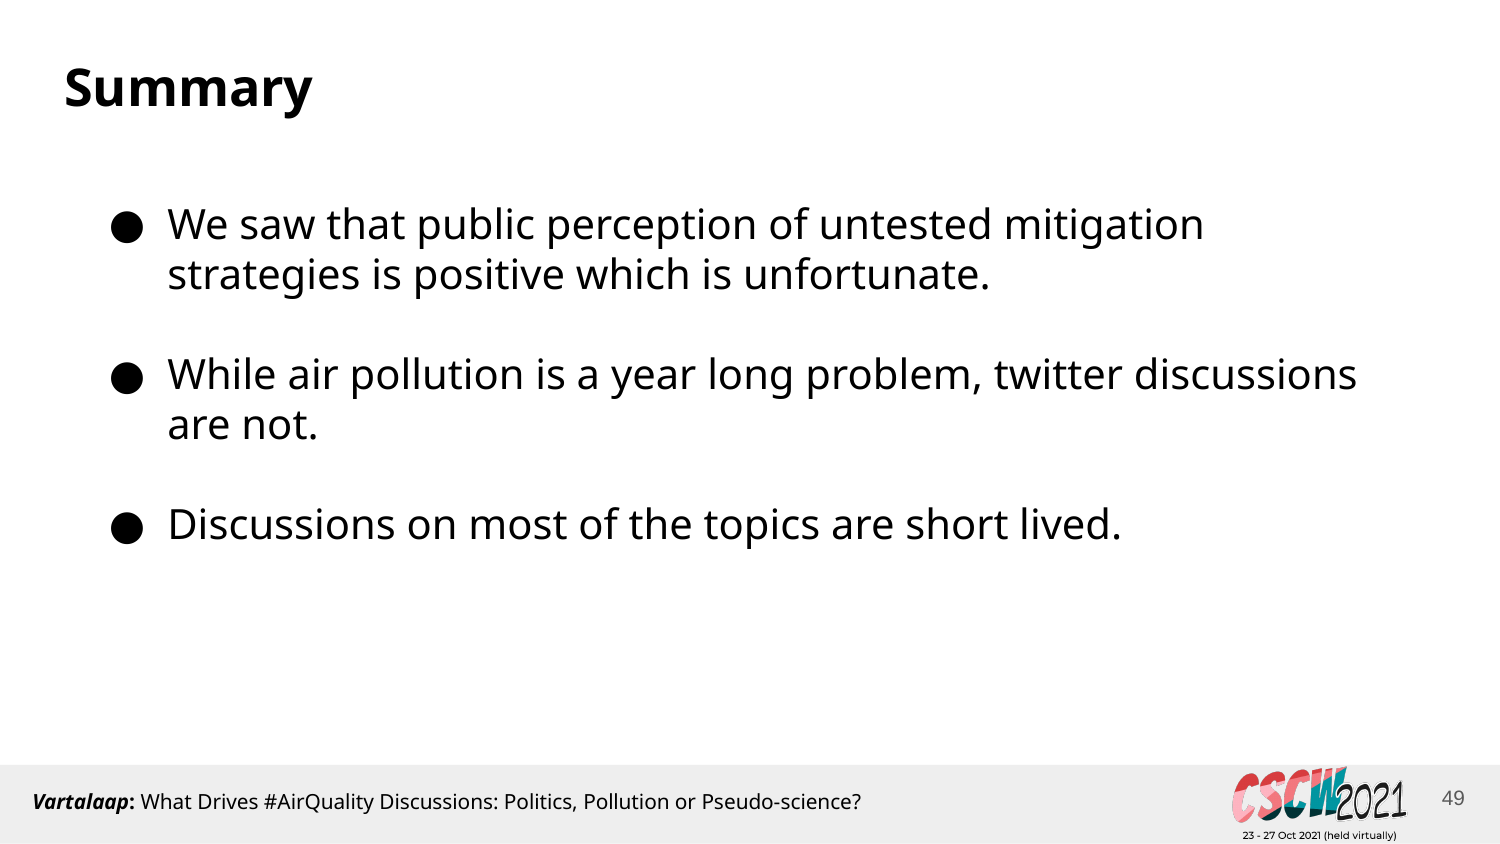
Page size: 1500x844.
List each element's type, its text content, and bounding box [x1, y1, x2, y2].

text_box [0, 764, 1229, 844]
picture [1230, 764, 1410, 844]
text_box We saw that public perception of untested mitigation strategies is positive which is unfortunate. While air pollution is a year long problem, twitter discussions are not. Discussions on most of the topics are short lived. [77, 182, 1390, 563]
text_box [1414, 764, 1500, 844]
slide_number ‹#› [1410, 764, 1480, 830]
text_box Summary [49, 39, 1447, 132]
text_box Vartalaap: What Drives #AirQuality Discussions: Politics, Pollution or Pseudo-science? [17, 773, 974, 844]
